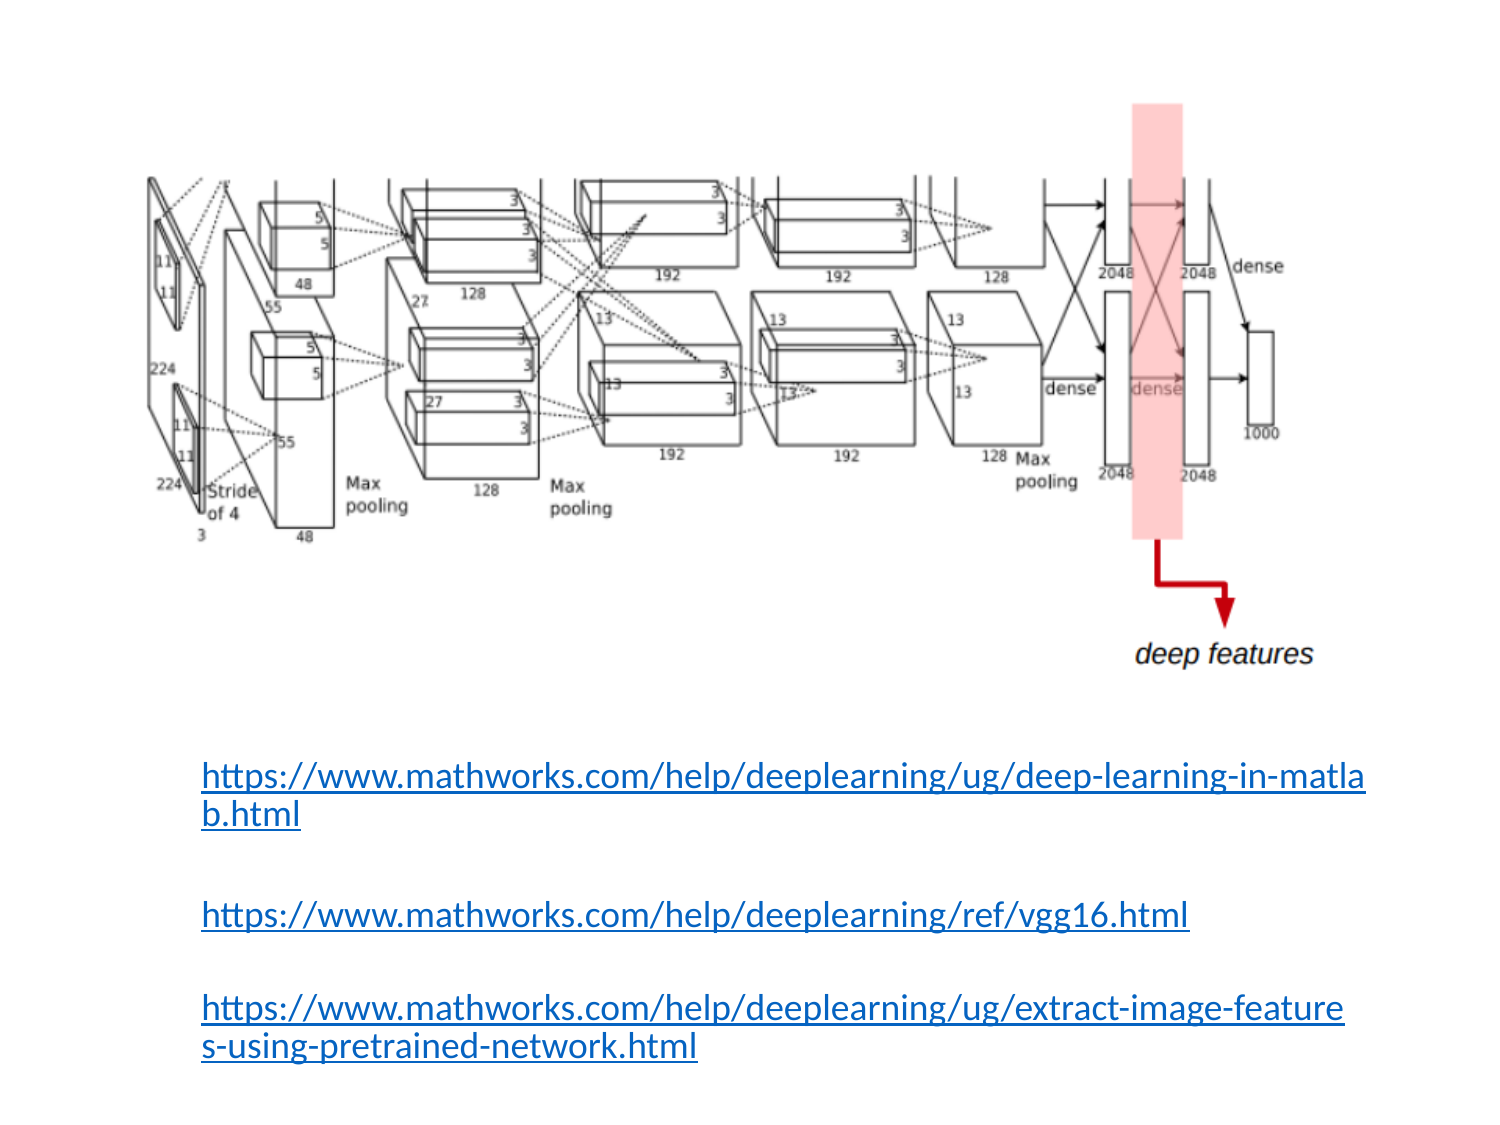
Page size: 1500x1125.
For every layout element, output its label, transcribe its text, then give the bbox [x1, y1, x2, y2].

text_box https://www.mathworks.com/help/deeplearning/ug/extract-image-features-using-pretrained-network.html [186, 976, 1365, 1036]
picture [138, 97, 1322, 681]
text_box https://www.mathworks.com/help/deeplearning/ref/vgg16.html [186, 882, 1365, 943]
text_box https://www.mathworks.com/help/deeplearning/ug/deep-learning-in-matlab.html [186, 743, 1394, 804]
